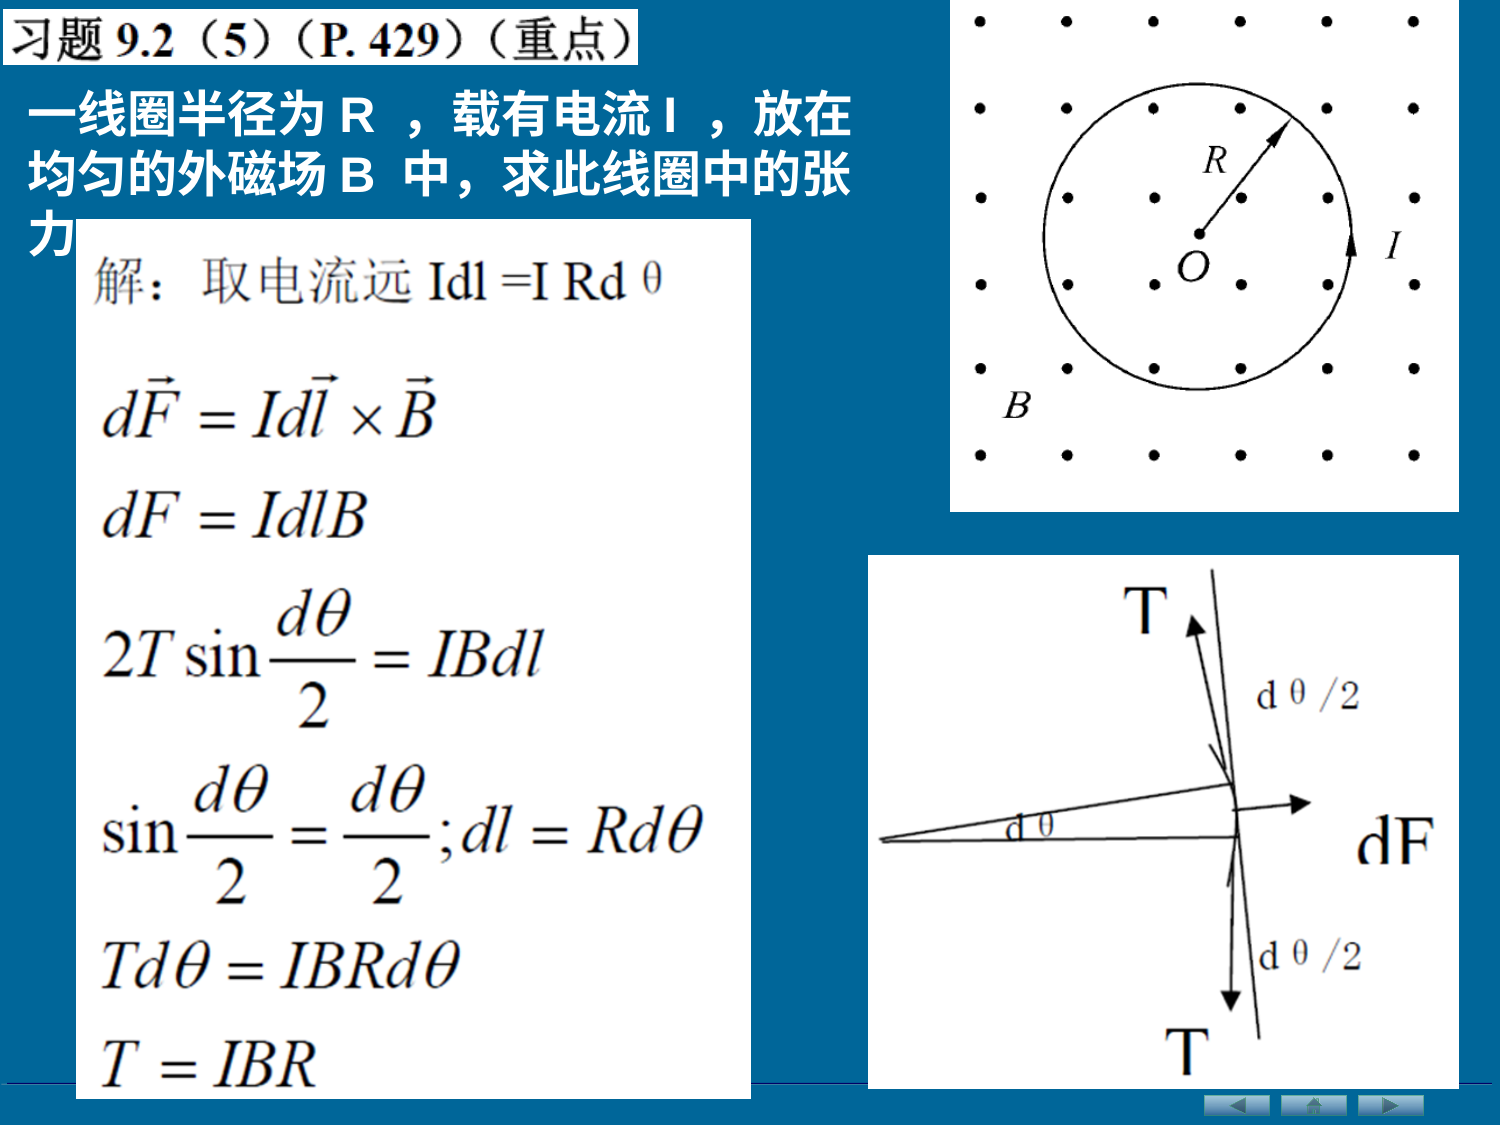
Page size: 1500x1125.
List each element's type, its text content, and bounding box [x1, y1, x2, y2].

picture [951, 0, 1458, 511]
text_box 一线圈半径为R ，载有电流I ，放在均匀的外磁场B 中，求此线圈中的张力 [12, 74, 887, 270]
picture [76, 220, 751, 1098]
picture [867, 556, 1459, 1088]
picture [4, 10, 637, 64]
